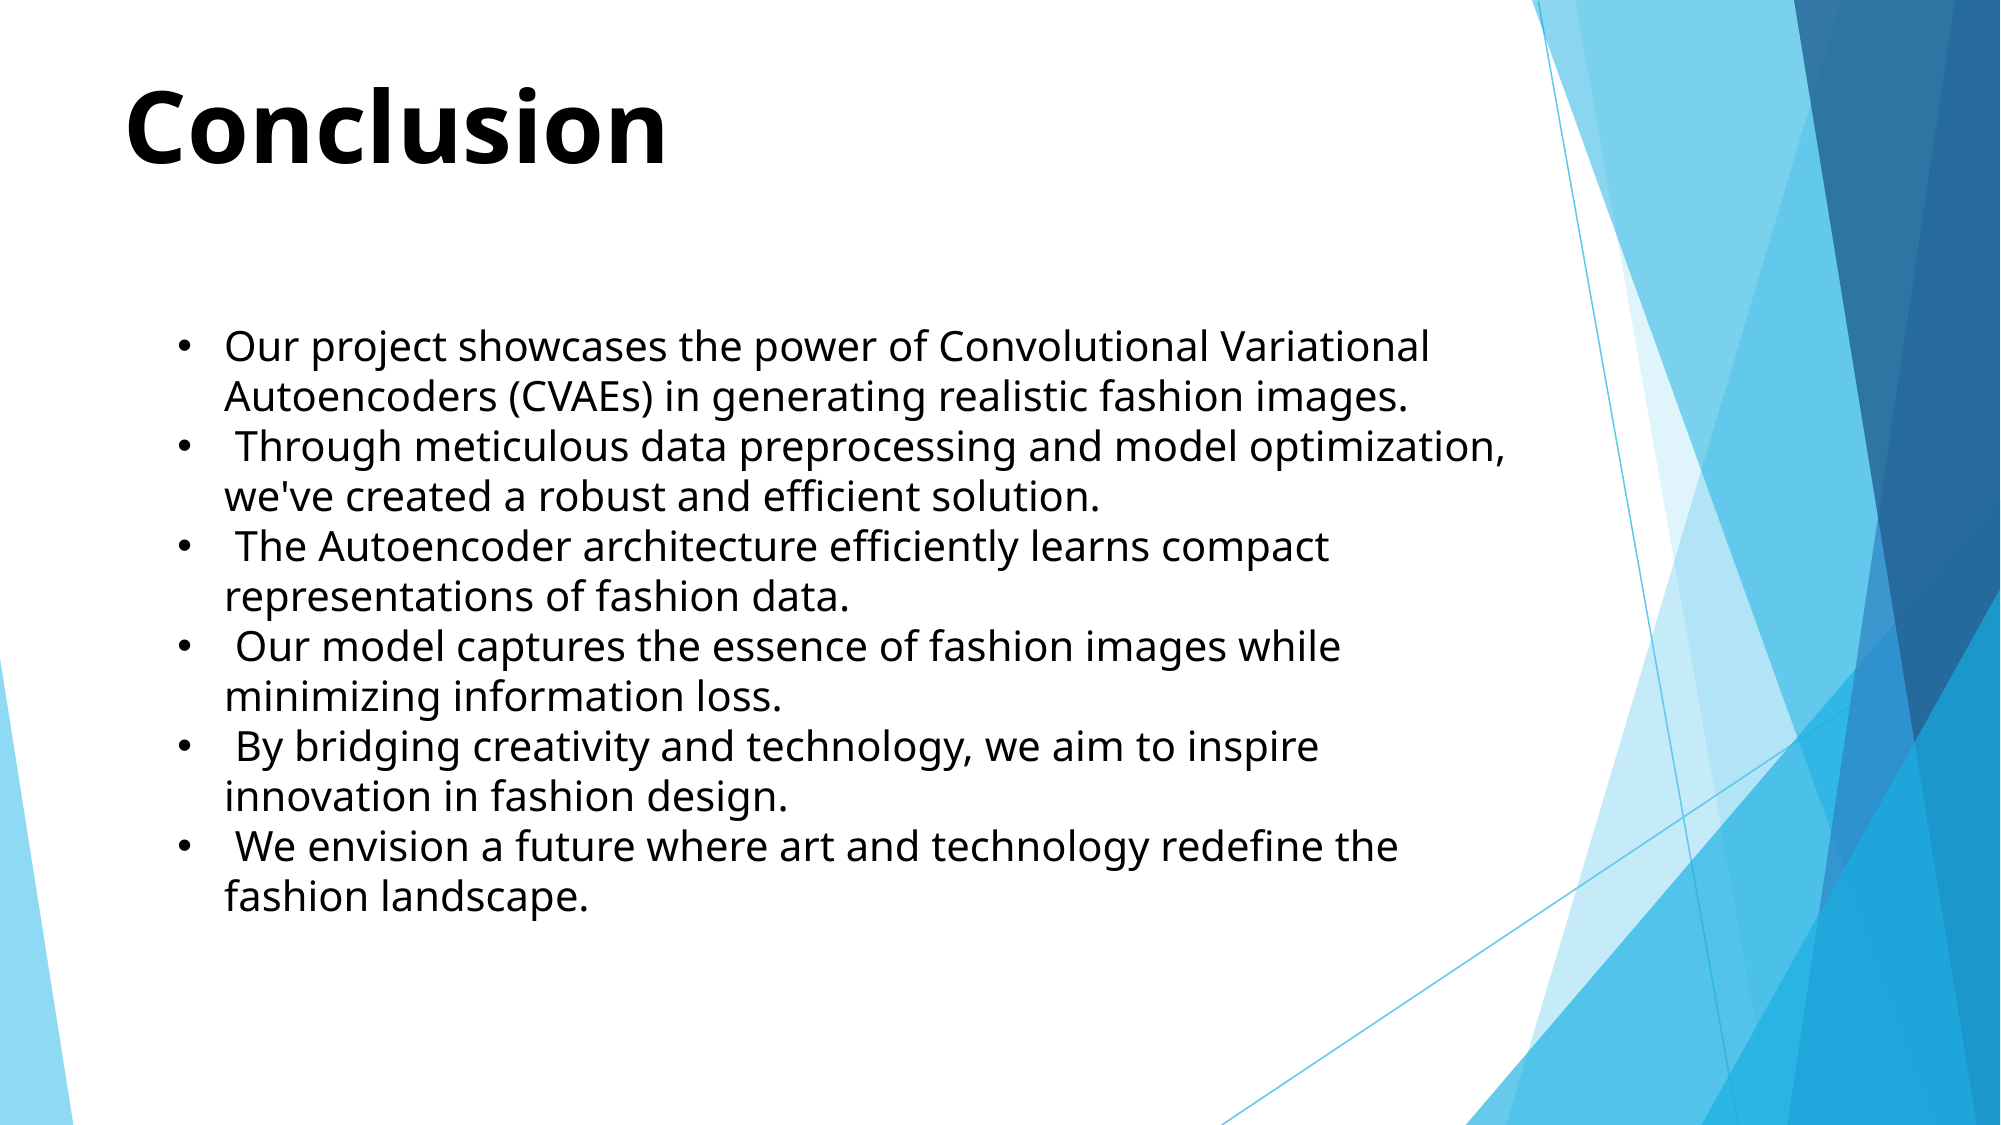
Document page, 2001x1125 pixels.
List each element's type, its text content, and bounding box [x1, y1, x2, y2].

text_box Our project showcases the power of Convolutional Variational Autoencoders (CVAEs) in generating realistic fashion images. Through meticulous data preprocessing and model optimization, we've created a robust and efficient solution. The Autoencoder architecture efficiently learns compact representations of fashion data. Our model captures the essence of fashion images while minimizing information loss. By bridging creativity and technology, we aim to inspire innovation in fashion design. We envision a future where art and technology redefine the fashion landscape. [162, 262, 1550, 928]
title Conclusion [123, 63, 1877, 188]
